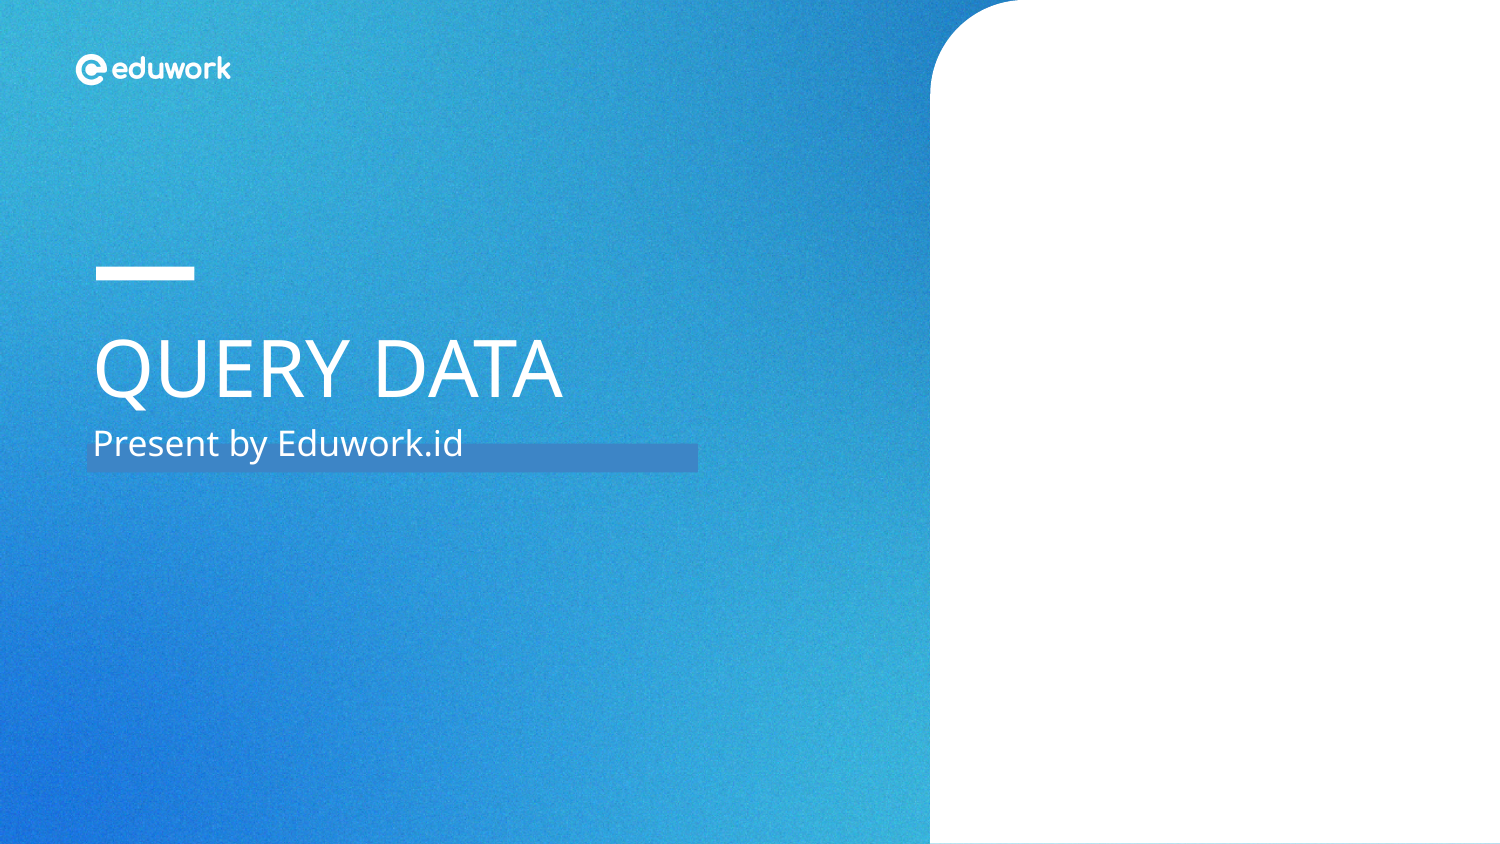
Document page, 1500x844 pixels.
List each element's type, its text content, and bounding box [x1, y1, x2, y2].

text_box Present by Eduwork.id [77, 406, 759, 533]
text_box QUERY DATA [77, 302, 792, 429]
text_box [96, 266, 195, 281]
picture [0, 0, 1500, 844]
